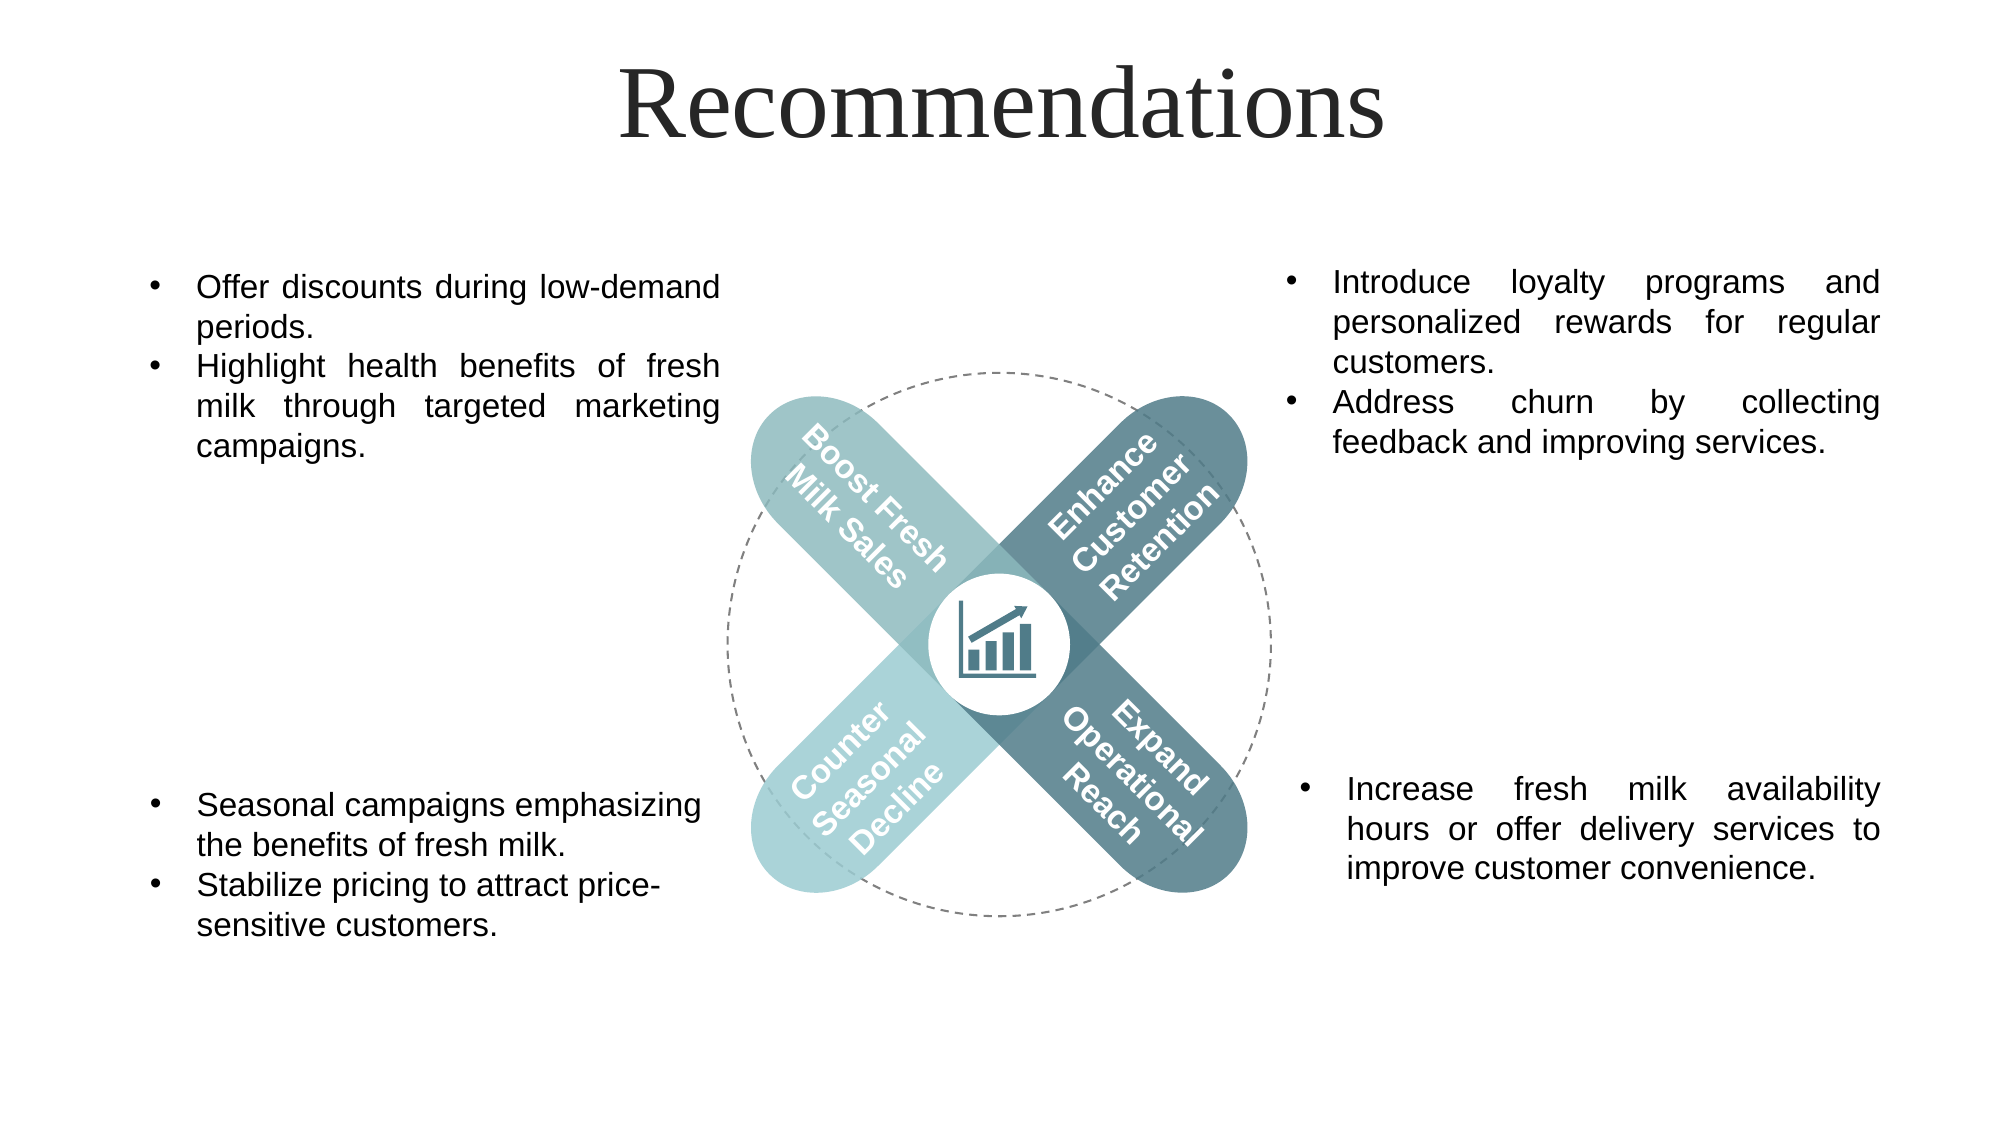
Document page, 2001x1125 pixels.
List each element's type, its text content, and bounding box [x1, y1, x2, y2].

text_box Offer discounts during low-demand periods. Highlight health benefits of fresh milk through targeted marketing campaigns. [134, 217, 737, 472]
text_box Seasonal campaigns emphasizing the benefits of fresh milk. Stabilize pricing to attract price-sensitive customers. [134, 735, 674, 951]
text_box Increase fresh milk availability hours or offer delivery services to improve customer convenience. [1325, 759, 1897, 894]
text_box Introduce loyalty programs and personalized rewards for regular customers. Address churn by collecting feedback and improving services. [1270, 213, 1897, 468]
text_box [674, 319, 1325, 970]
list Recommendations [53, 47, 1952, 166]
